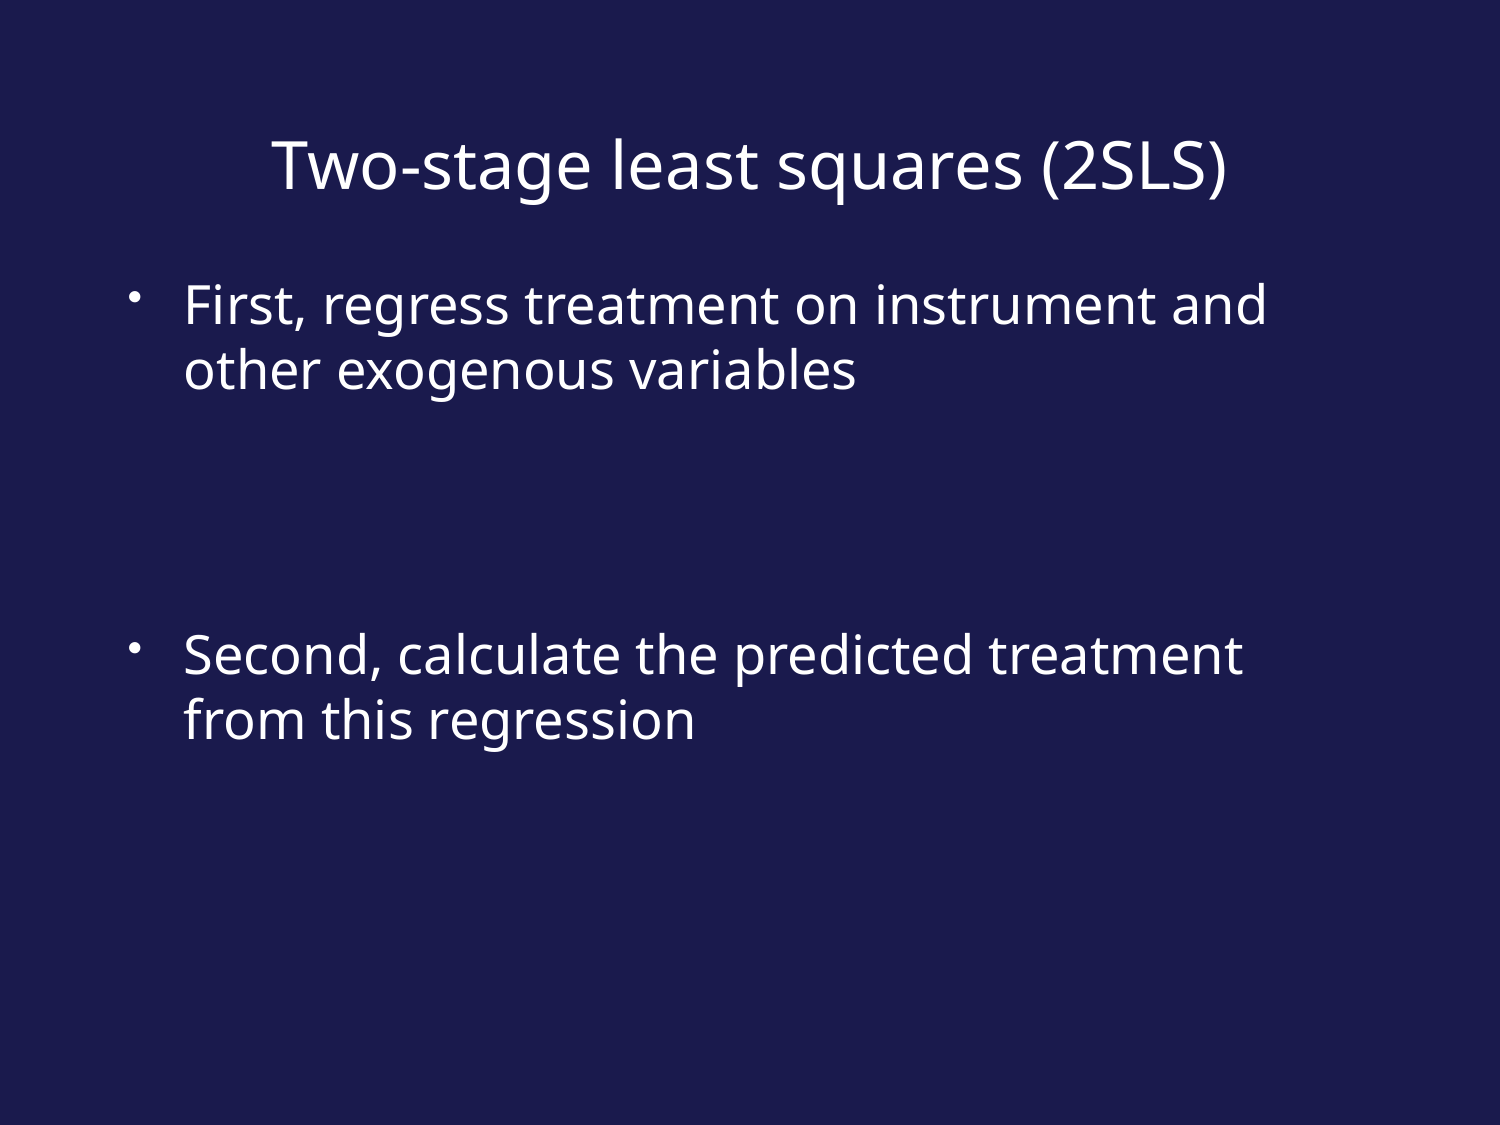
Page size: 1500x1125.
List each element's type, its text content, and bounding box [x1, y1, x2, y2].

title Two-stage least squares (2SLS) [112, 99, 1388, 225]
